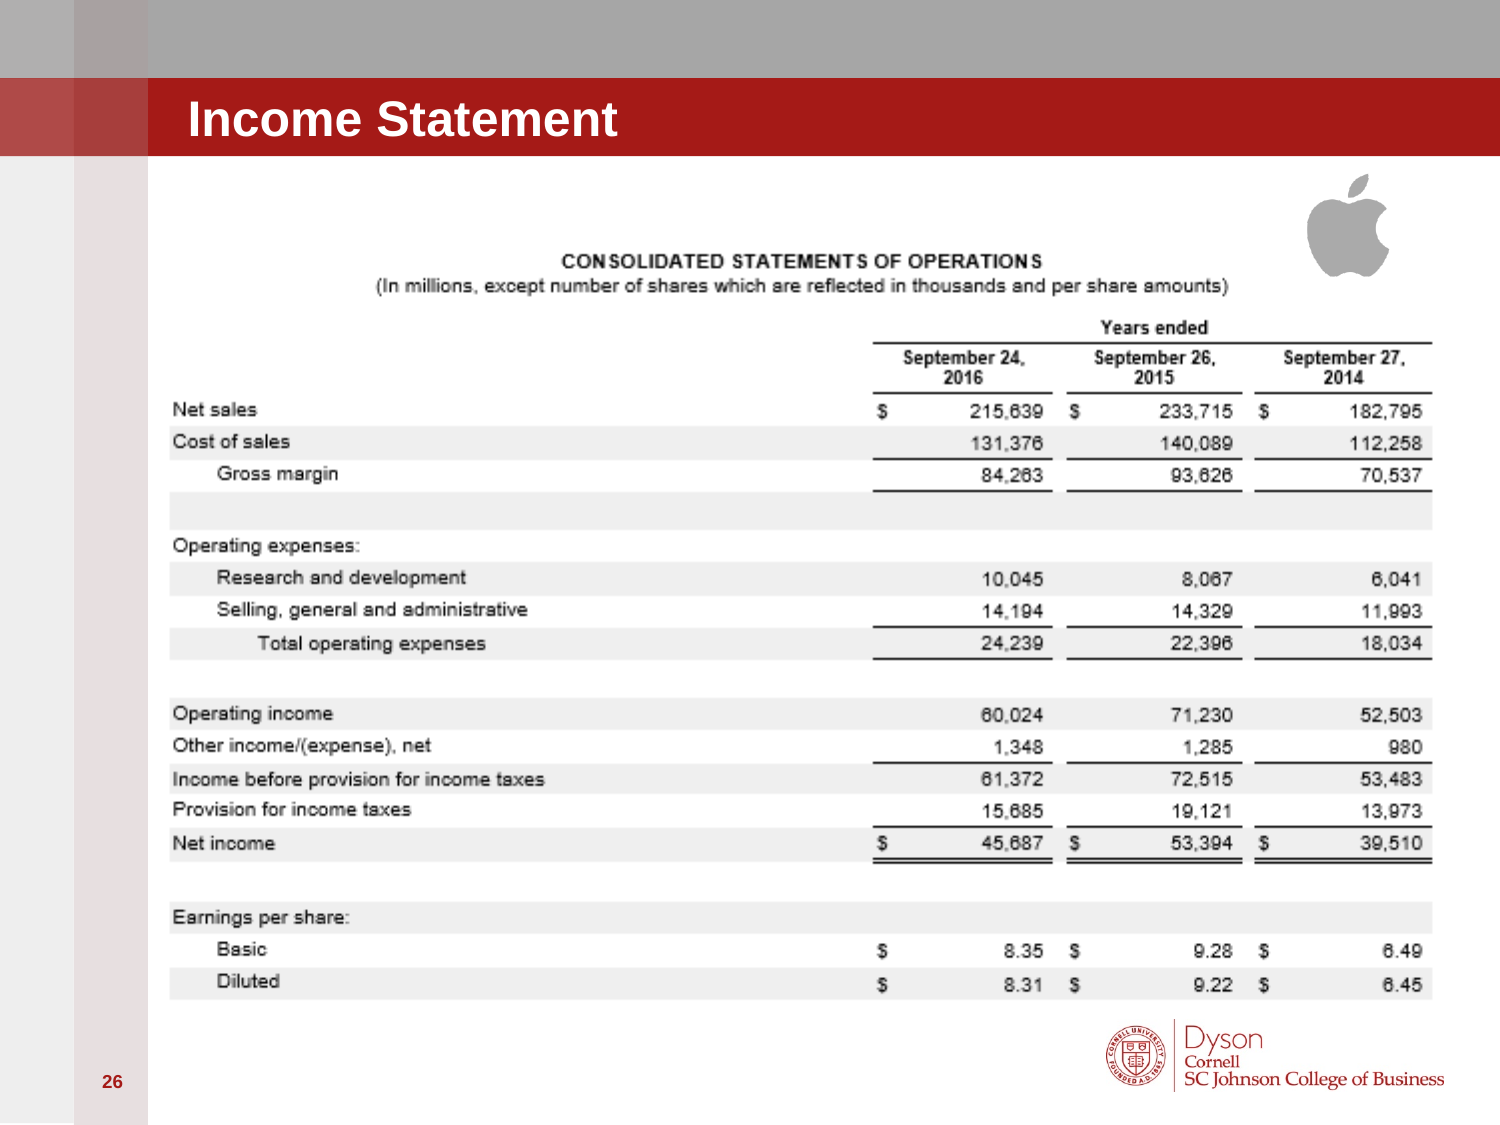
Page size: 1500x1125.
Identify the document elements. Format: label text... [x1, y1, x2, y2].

picture [161, 137, 1472, 1005]
slide_number 26 [74, 1062, 151, 1125]
picture [1106, 1019, 1444, 1092]
title Income Statement [187, 46, 1169, 147]
